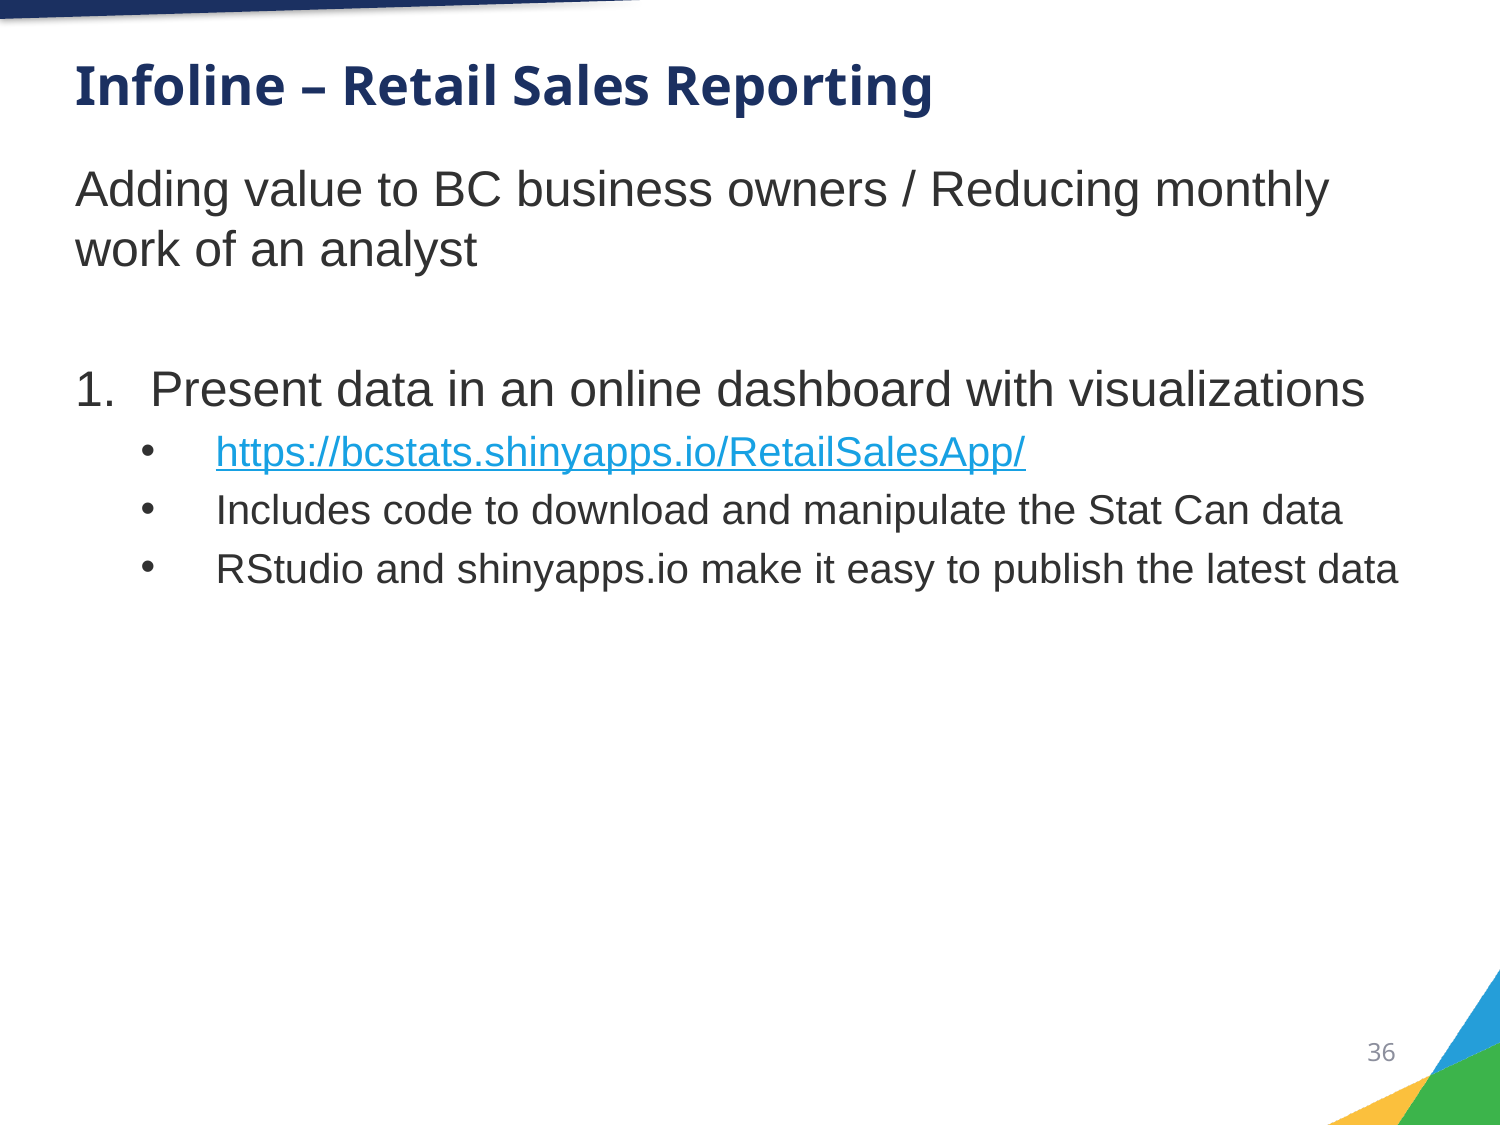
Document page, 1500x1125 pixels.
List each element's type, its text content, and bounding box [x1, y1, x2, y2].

slide_number 35 [1340, 1023, 1424, 1084]
title Infoline – Retail Sales Reporting [75, 35, 1425, 124]
list Adding value to BC business owners / Reducing monthly work of an analyst Present data in an online dashboard with visualizations https://bcstats.shinyapps.io/RetailSalesApp/ Includes code to download and manipulate the Stat Can data RStudio and shinyapps.io make it easy to publish the latest data [75, 149, 1425, 976]
